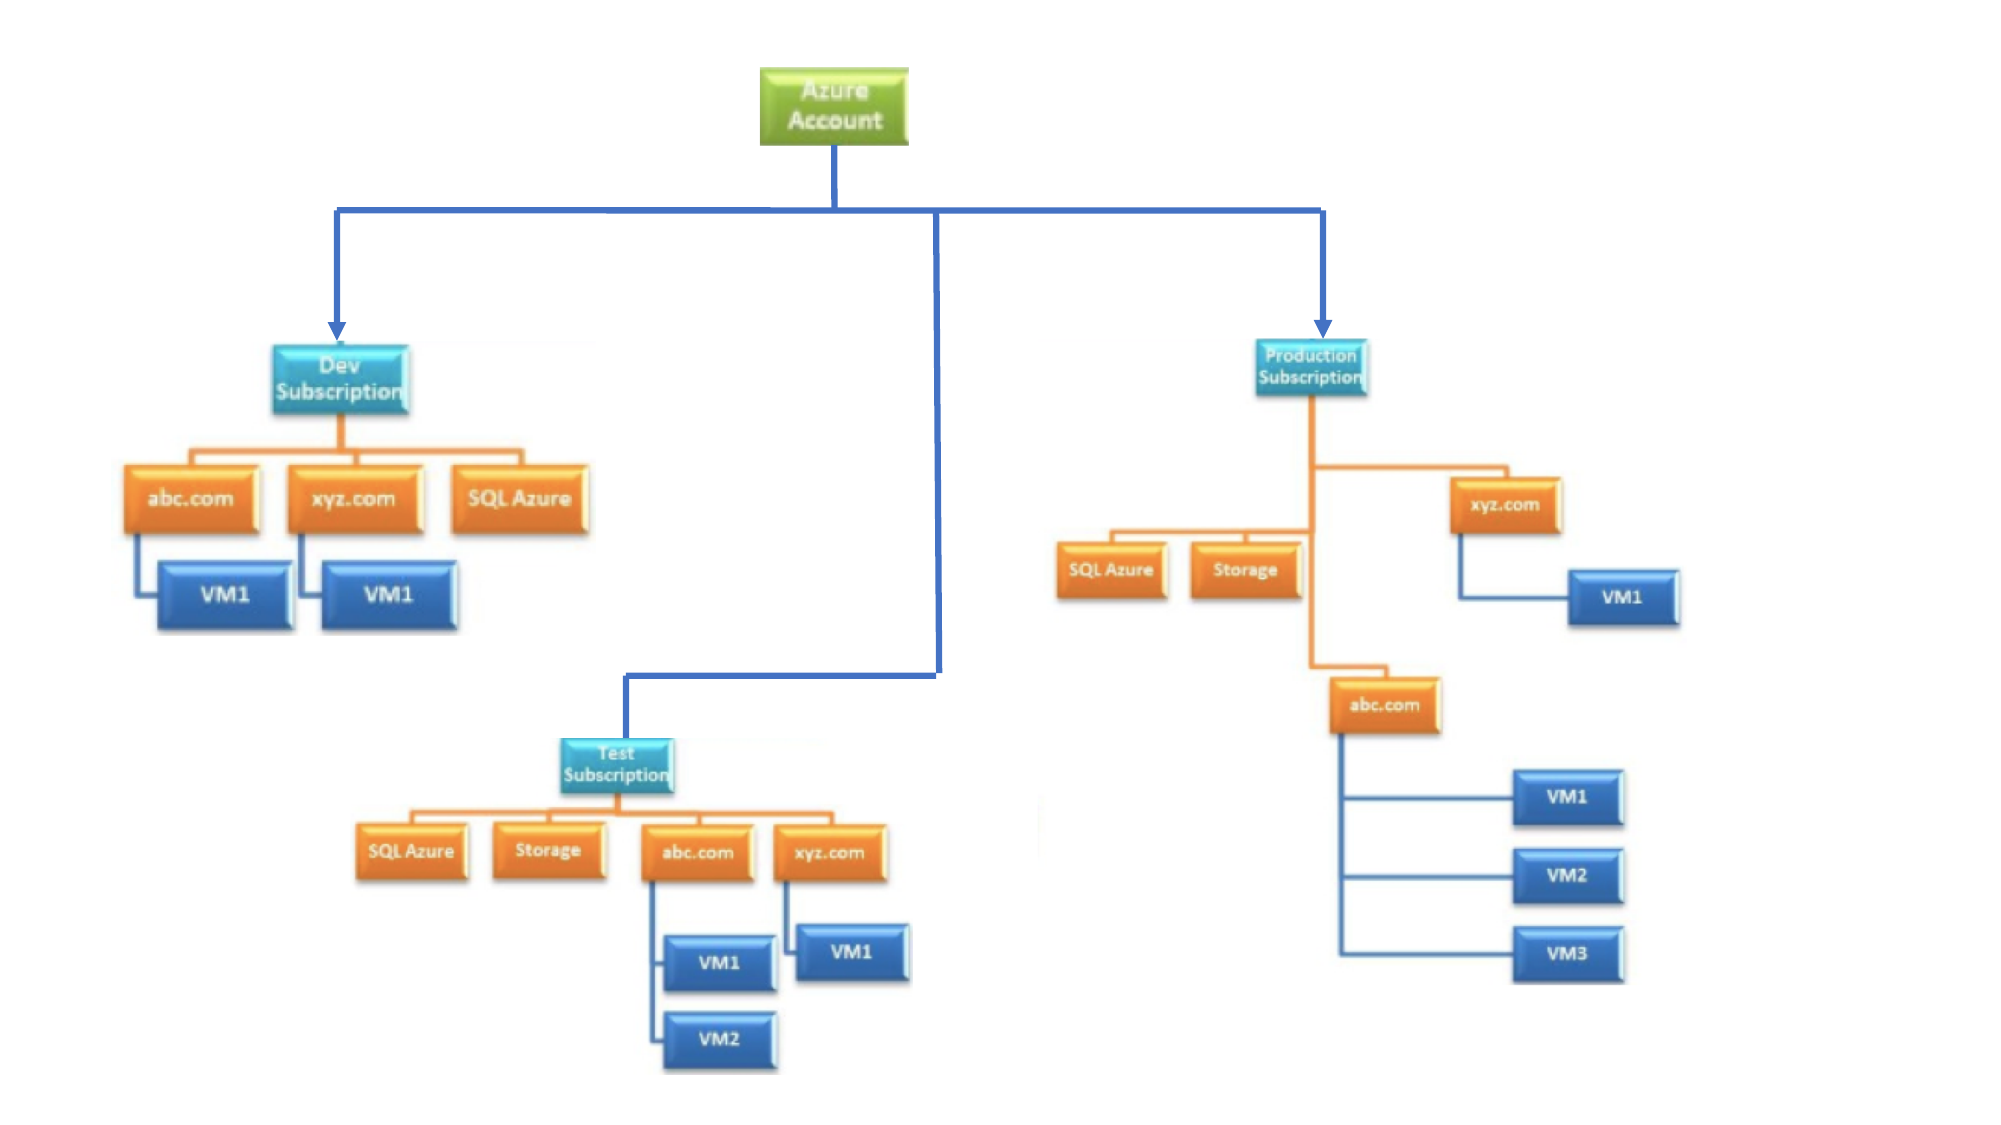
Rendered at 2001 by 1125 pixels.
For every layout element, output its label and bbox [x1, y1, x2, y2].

text_box [110, 67, 1688, 1076]
